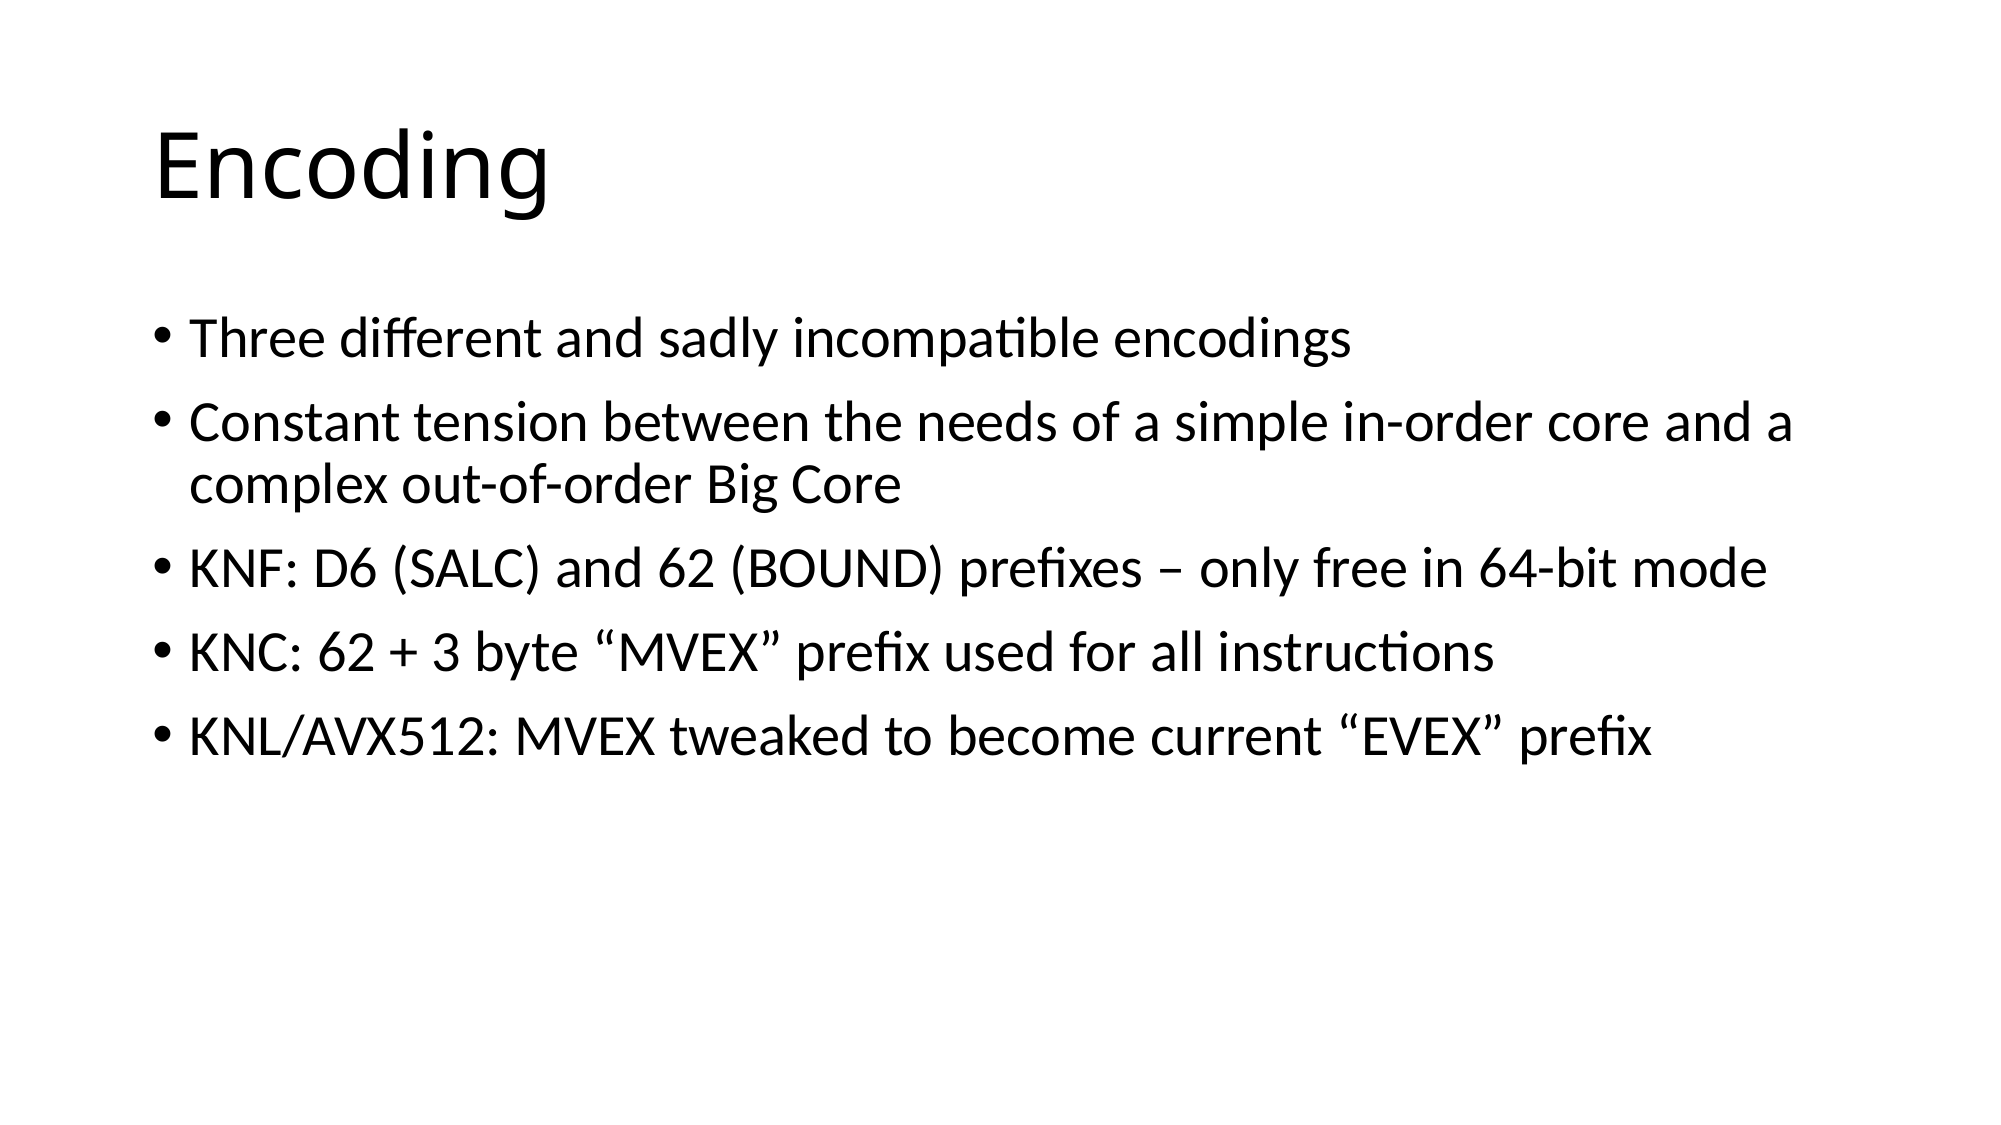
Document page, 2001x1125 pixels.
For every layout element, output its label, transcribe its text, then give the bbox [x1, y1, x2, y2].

title Encoding [137, 59, 1863, 278]
list Three different and sadly incompatible encodings Constant tension between the needs of a simple in-order core and a complex out-of-order Big Core KNF: D6 (SALC) and 62 (BOUND) prefixes – only free in 64-bit mode KNC: 62 + 3 byte “MVEX” prefix used for all instructions KNL/AVX512: MVEX tweaked to become current “EVEX” prefix [137, 299, 1863, 1014]
